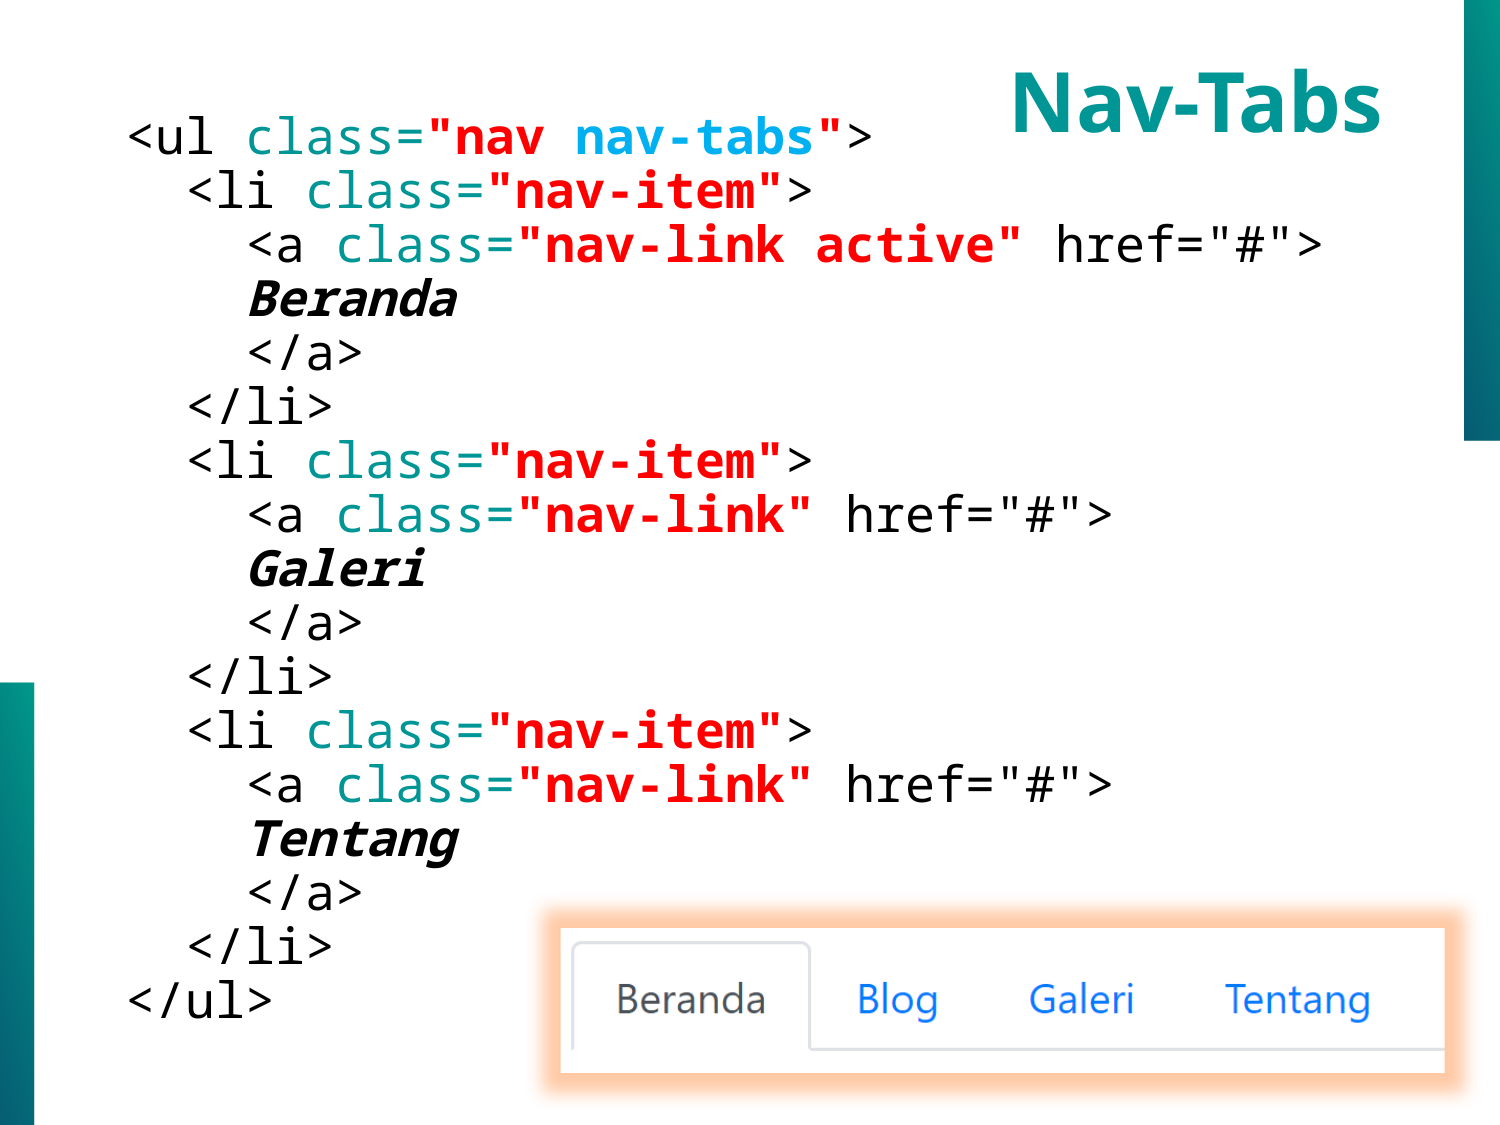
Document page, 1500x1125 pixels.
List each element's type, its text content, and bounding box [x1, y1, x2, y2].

text_box <ul class="nav nav-tabs"> <li class="nav-item"> <a class="nav-link active" href="#"> Beranda </a> </li> <li class="nav-item"> <a class="nav-link" href="#"> Galeri </a> </li> <li class="nav-item"> <a class="nav-link" href="#"> Tentang </a> </li> </ul> [110, 165, 1345, 975]
text_box Nav-Tabs [800, 28, 1399, 184]
picture [0, 0, 1500, 1125]
